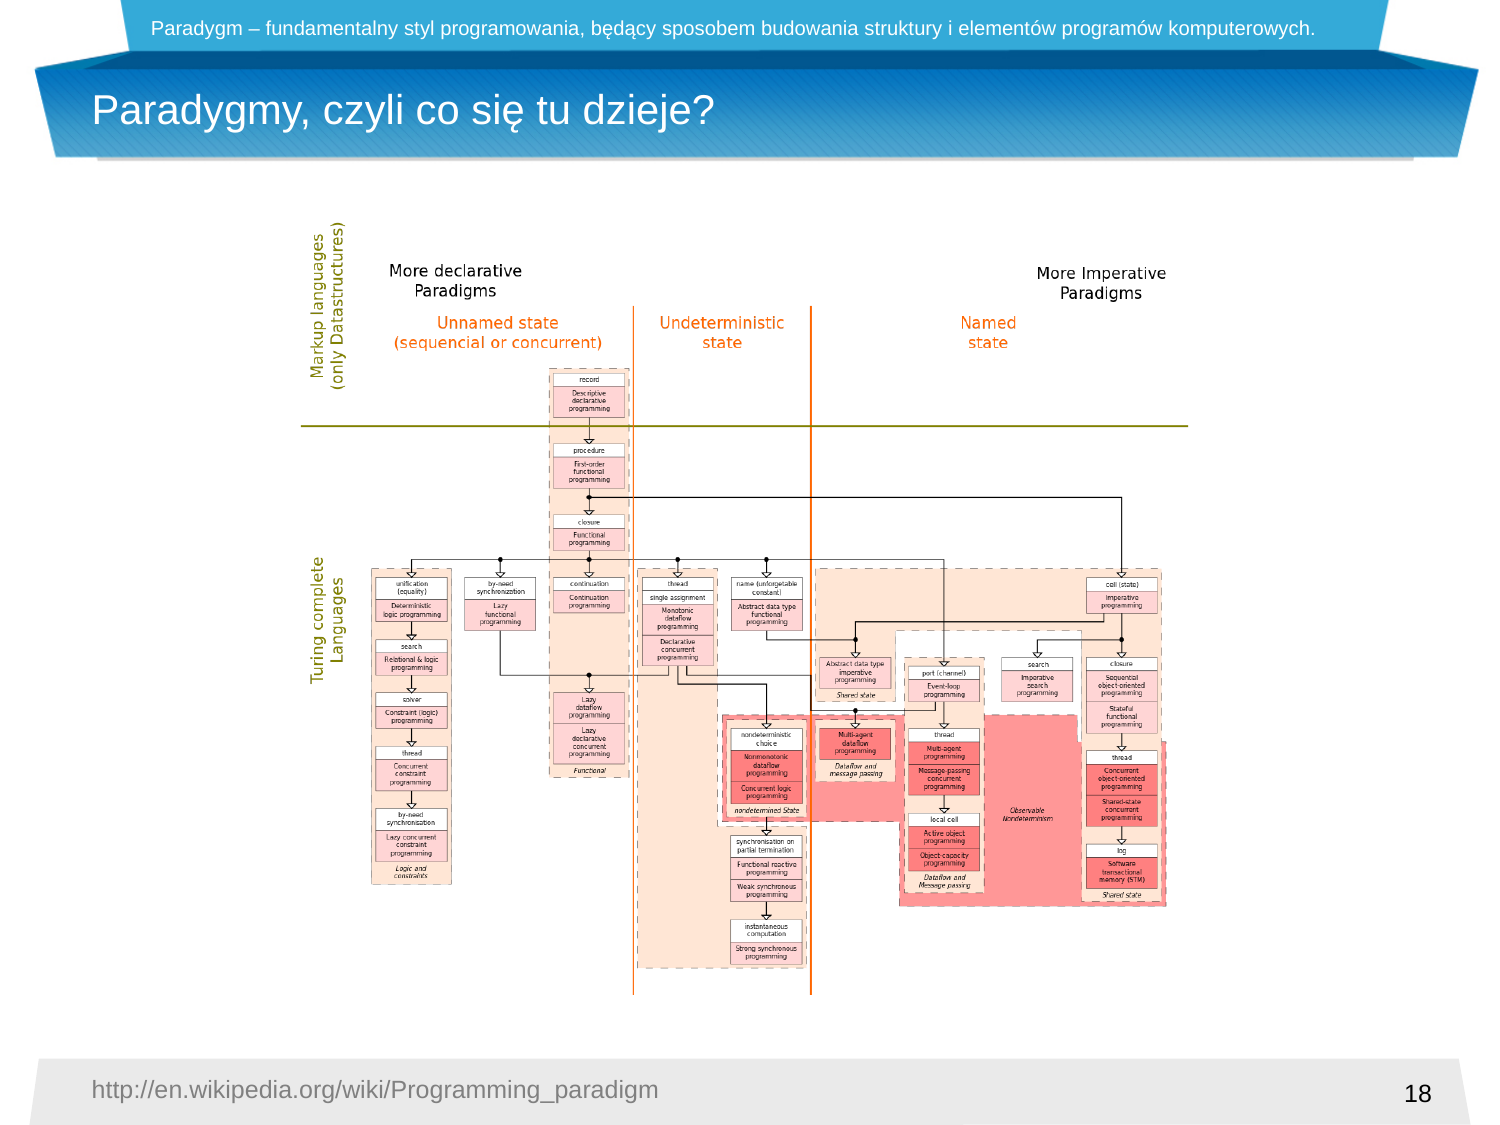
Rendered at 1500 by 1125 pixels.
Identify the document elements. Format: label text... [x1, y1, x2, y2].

list Paradygm – fundamentalny styl programowania, będący sposobem budowania struktury i elementów programów komputerowych. [135, 7, 1365, 62]
picture [76, 219, 1412, 1000]
list http://en.wikipedia.org/wiki/Programming_paradigm [76, 1065, 1302, 1125]
title Paradygmy, czyli co się tu dzieje? [76, 66, 1436, 149]
picture [14, 0, 1500, 211]
